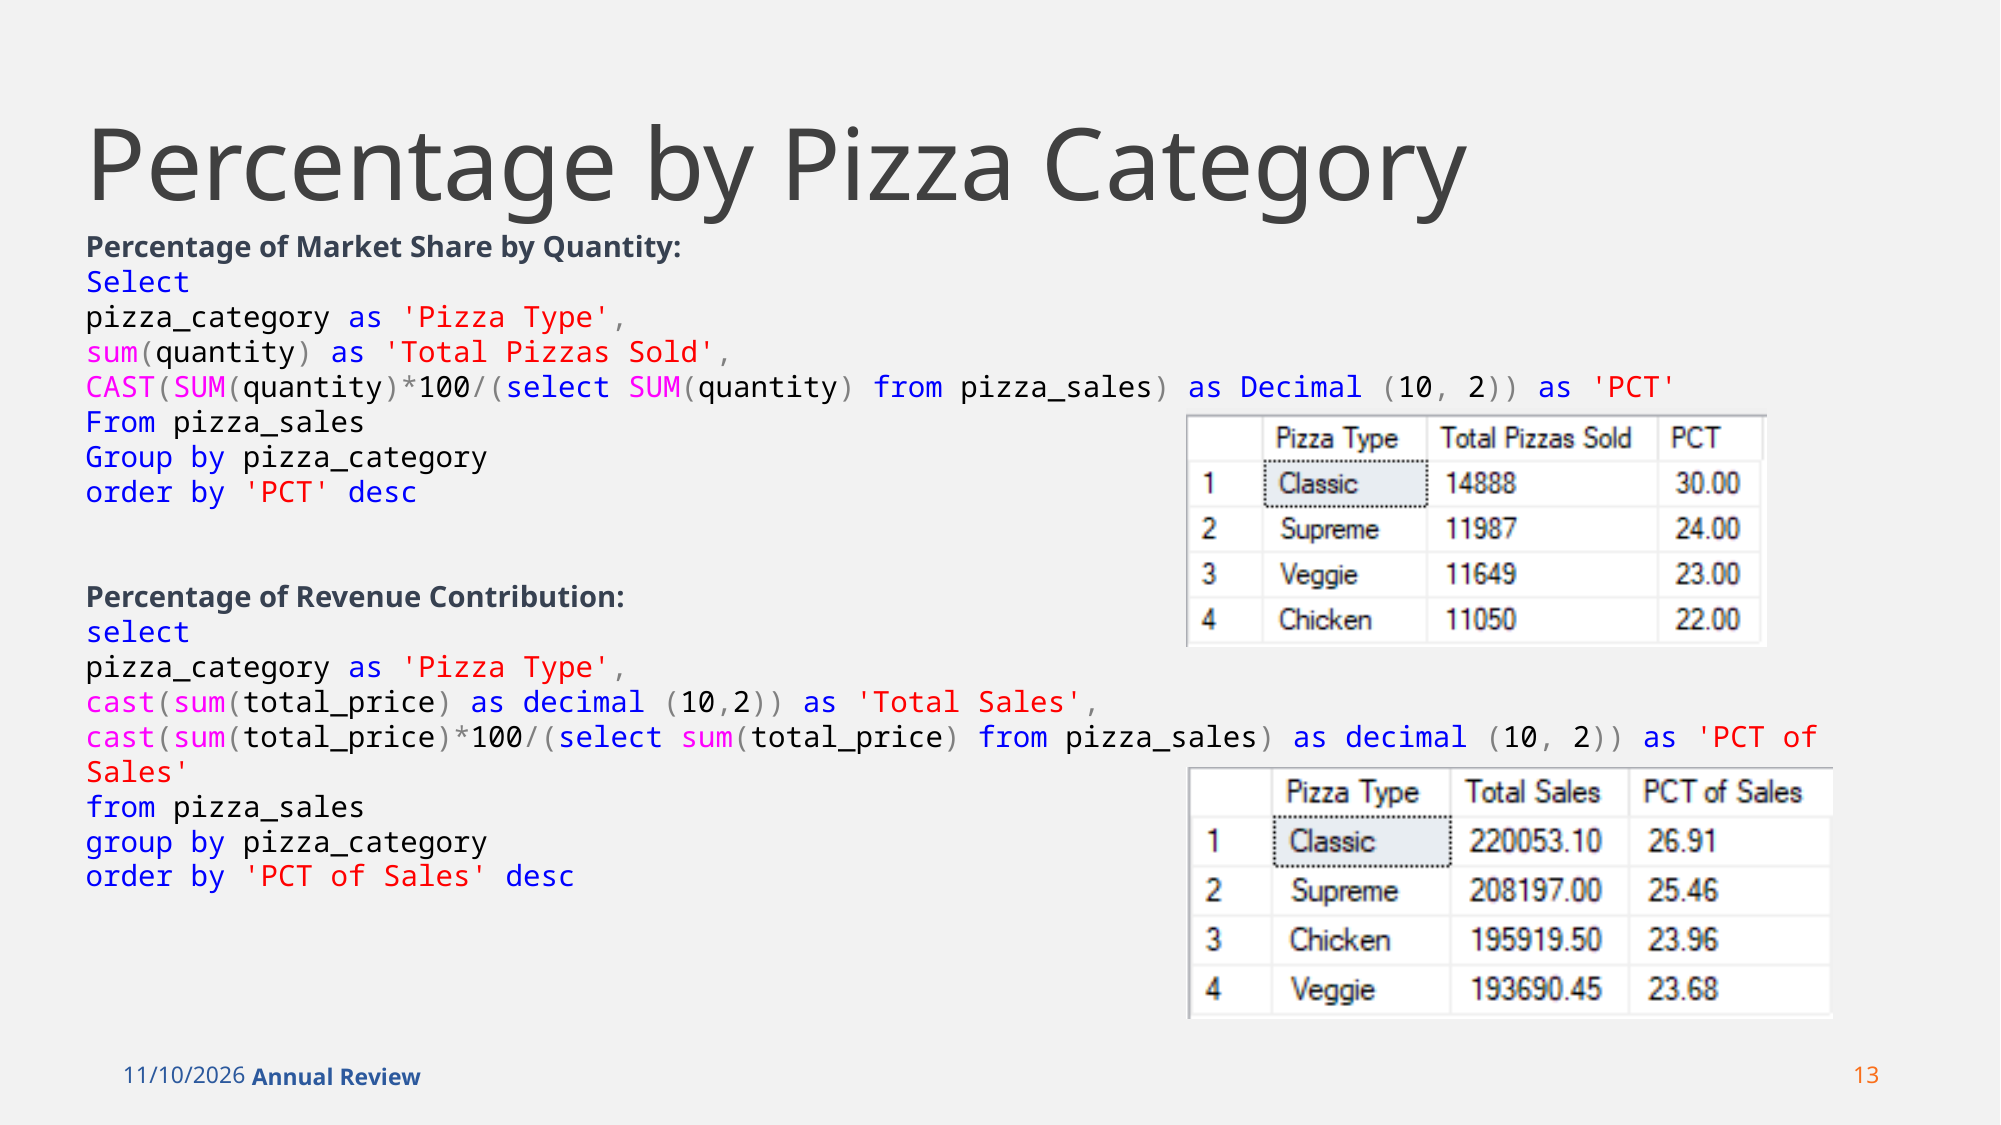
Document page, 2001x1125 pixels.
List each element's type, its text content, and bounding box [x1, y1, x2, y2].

picture [1186, 408, 1767, 647]
text_box Percentage of Market Share by Quantity: Select pizza_category as 'Pizza Type', sum(quantity) as 'Total Pizzas Sold', CAST(SUM(quantity)*100/(select SUM(quantity) from pizza_sales) as Decimal (10, 2)) as 'PCT' From pizza_sales Group by pizza_category order by 'PCT' desc Percentage of Revenue Contribution: select pizza_category as 'Pizza Type', cast(sum(total_price) as decimal (10,2)) as 'Total Sales', cast(sum(total_price)*100/(select sum(total_price) from pizza_sales) as decimal (10, 2)) as 'PCT of Sales' from pizza_sales group by pizza_category order by 'PCT of Sales' desc [70, 221, 1847, 920]
picture [1186, 767, 1833, 1019]
title Percentage by Pizza Category [70, 106, 1932, 222]
